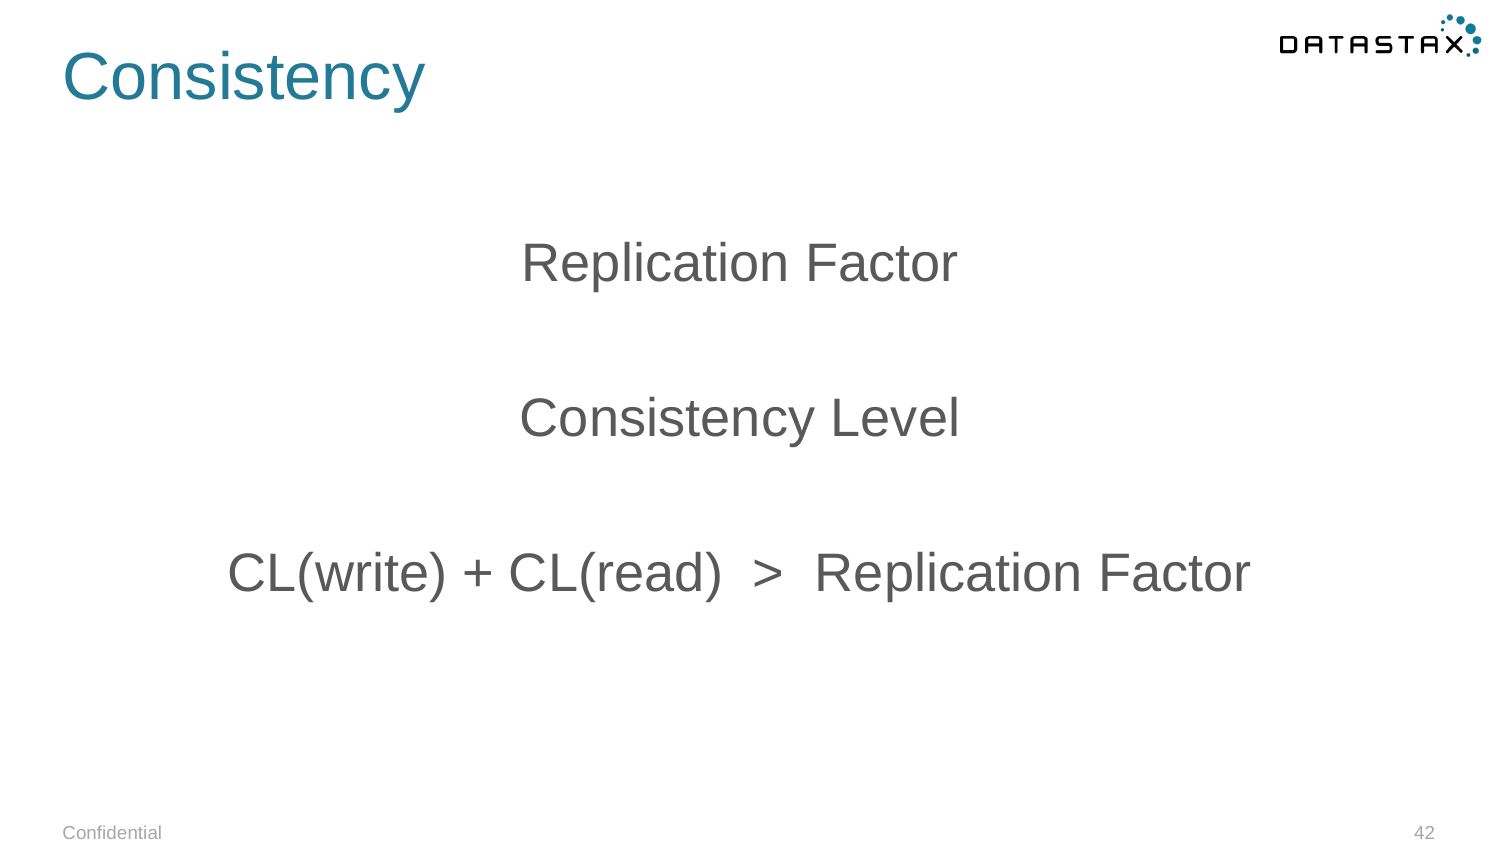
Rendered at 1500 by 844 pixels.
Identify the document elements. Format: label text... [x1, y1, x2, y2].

picture [1273, 7, 1485, 70]
list Replication Factor Consistency Level CL(write) + CL(read) > Replication Factor [62, 150, 1434, 758]
footer Confidential [62, 820, 638, 844]
slide_number 42 [1110, 820, 1436, 844]
title Consistency [62, 32, 1300, 118]
